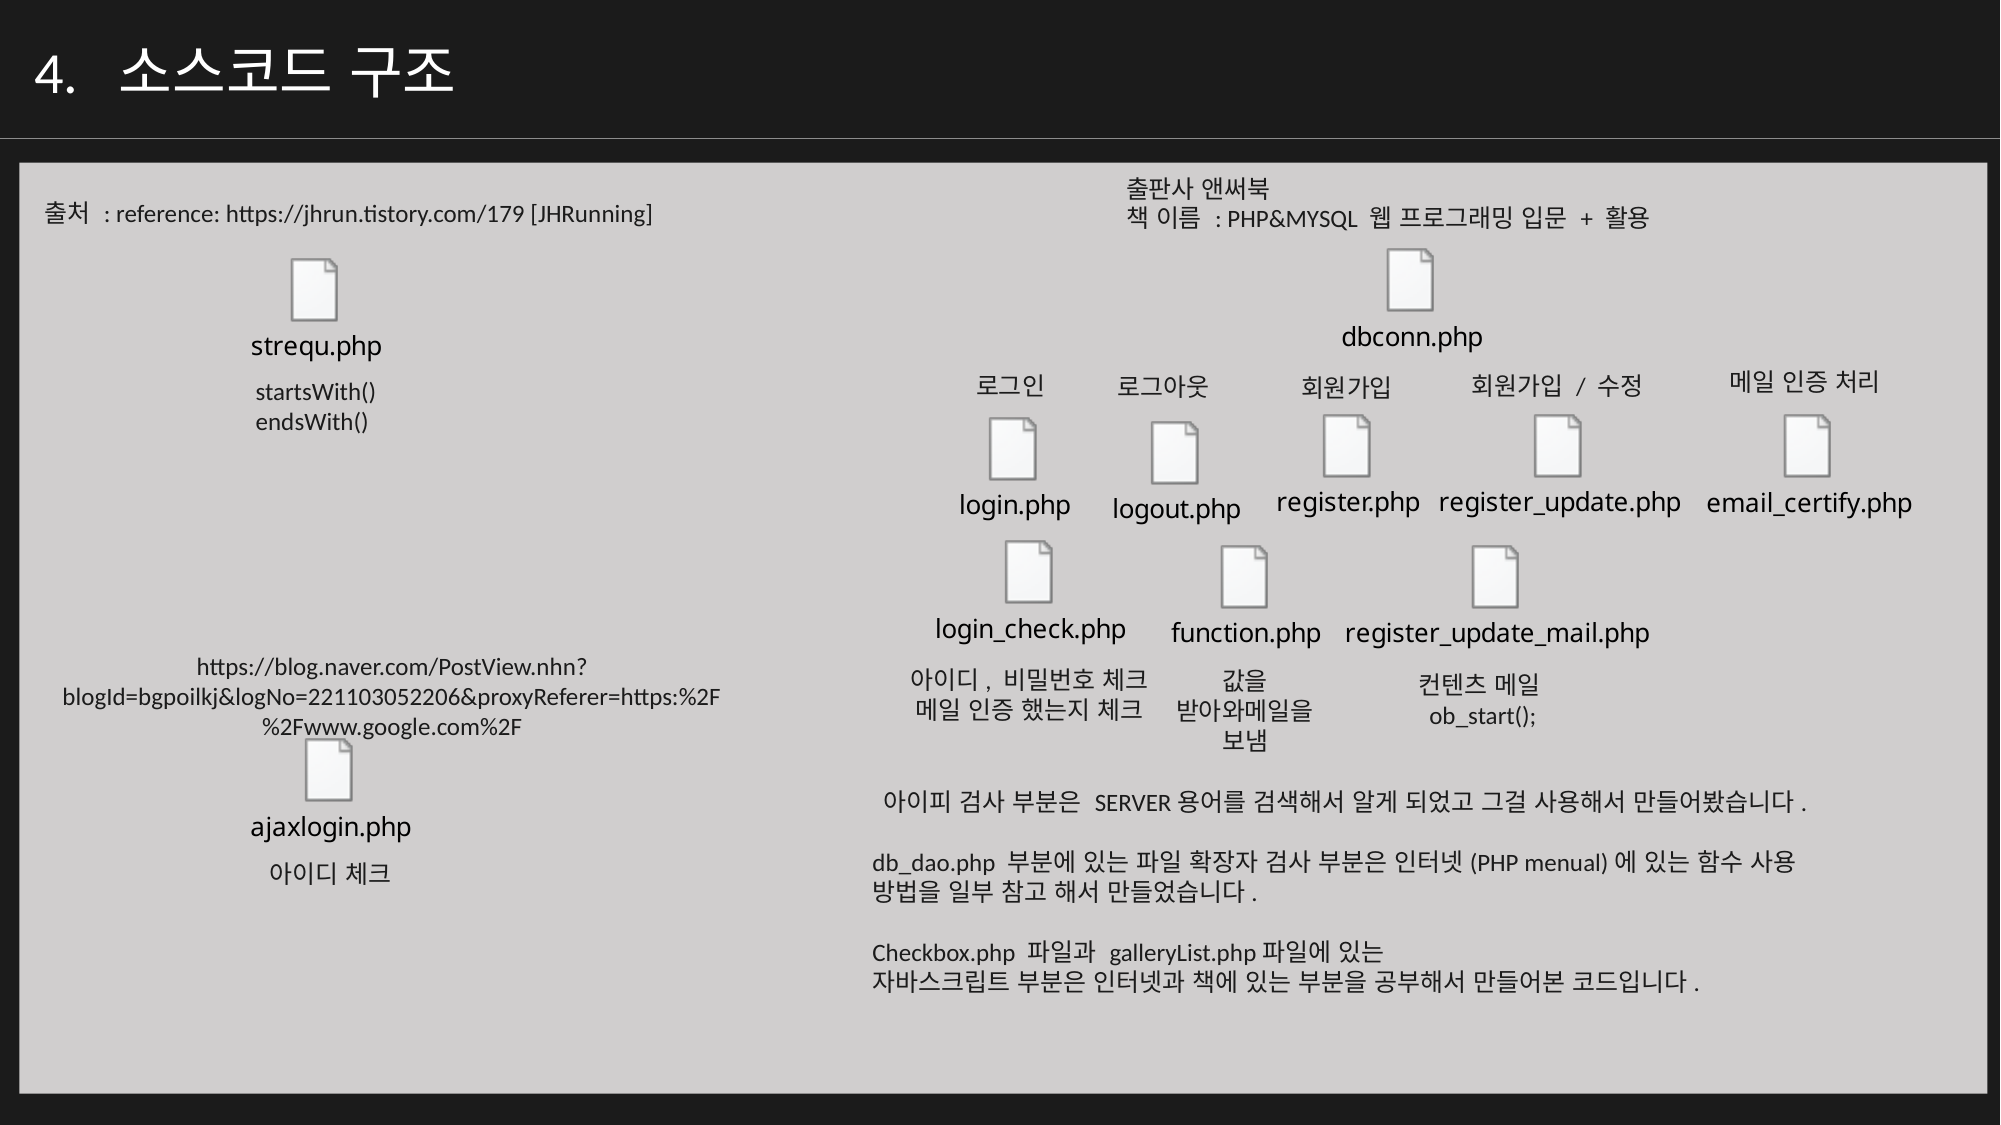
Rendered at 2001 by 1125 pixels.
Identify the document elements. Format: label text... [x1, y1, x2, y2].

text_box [1323, 245, 1500, 362]
text_box 아이디, 비밀번호 체크 메일 인증 했는지 체크 [857, 656, 1155, 732]
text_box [1317, 542, 1677, 659]
text_box startsWith() endsWith() [240, 368, 425, 444]
text_box 메일 인증 처리 [1699, 358, 1911, 404]
text_box 값을 받아와메일을 보냄 [1155, 659, 1336, 763]
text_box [1261, 411, 1416, 528]
text_box 출판사 앤써북 책 이름 : PHP&MYSQL 웹 프로그래밍 입문 + 활용 [1111, 165, 1755, 241]
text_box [1701, 411, 1933, 528]
text_box [18, 162, 1988, 1095]
text_box https://blog.naver.com/PostView.nhn?blogId=bgpoilkj&logNo=221103052206&proxyReferer=https:%2F%2Fwww.google.com%2F [32, 643, 753, 748]
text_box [233, 735, 429, 852]
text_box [911, 537, 1148, 655]
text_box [1152, 542, 1317, 659]
text_box 회원가입 / 수정 [1451, 363, 1664, 408]
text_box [1096, 418, 1258, 535]
text_box 아이피 검사 부분은 SERVER용어를 검색해서 알게 되었고 그걸 사용해서 만들어봤습니다. db_dao.php 부분에 있는 파일 확장자 검사 부분은 인터넷(PHP menual)에 있는 함수 사용 방법을 일부 참고 해서 만들었습니다. Checkbox.php 파일과 galleryList.php파일에 있는 자바스크립트 부분은 인터넷과 책에 있는 부분을 공부해서 만들어본 코드입니다. [857, 779, 2000, 1034]
text_box 로그인 [944, 363, 1076, 408]
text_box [237, 255, 393, 372]
text_box 아이디 체크 [240, 852, 421, 896]
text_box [1416, 411, 1701, 528]
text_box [944, 414, 1085, 531]
text_box 회원가입 [1281, 365, 1413, 411]
text_box 컨텐츠 메일ob_start(); [1392, 661, 1573, 737]
text_box 로그아웃 [1102, 364, 1234, 410]
text_box 4. 소스코드 구조 [19, 27, 491, 113]
text_box 출처 : reference: https://jhrun.tistory.com/179 [JHRunning] [30, 189, 674, 235]
